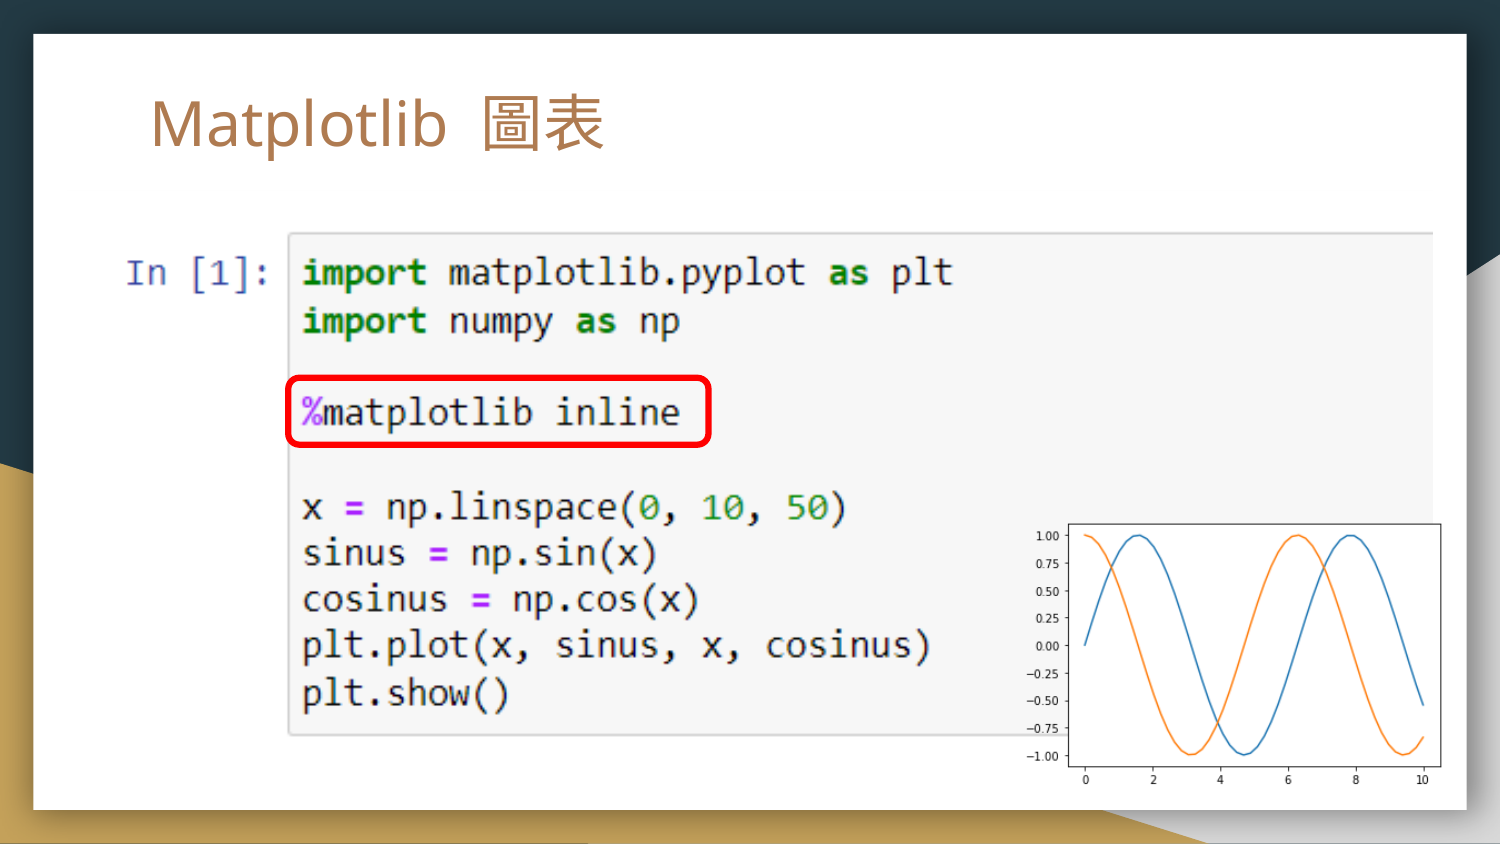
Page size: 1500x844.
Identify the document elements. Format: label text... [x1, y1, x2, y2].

title Matplotlib 圖表 [134, 68, 1366, 188]
picture [66, 189, 1448, 794]
